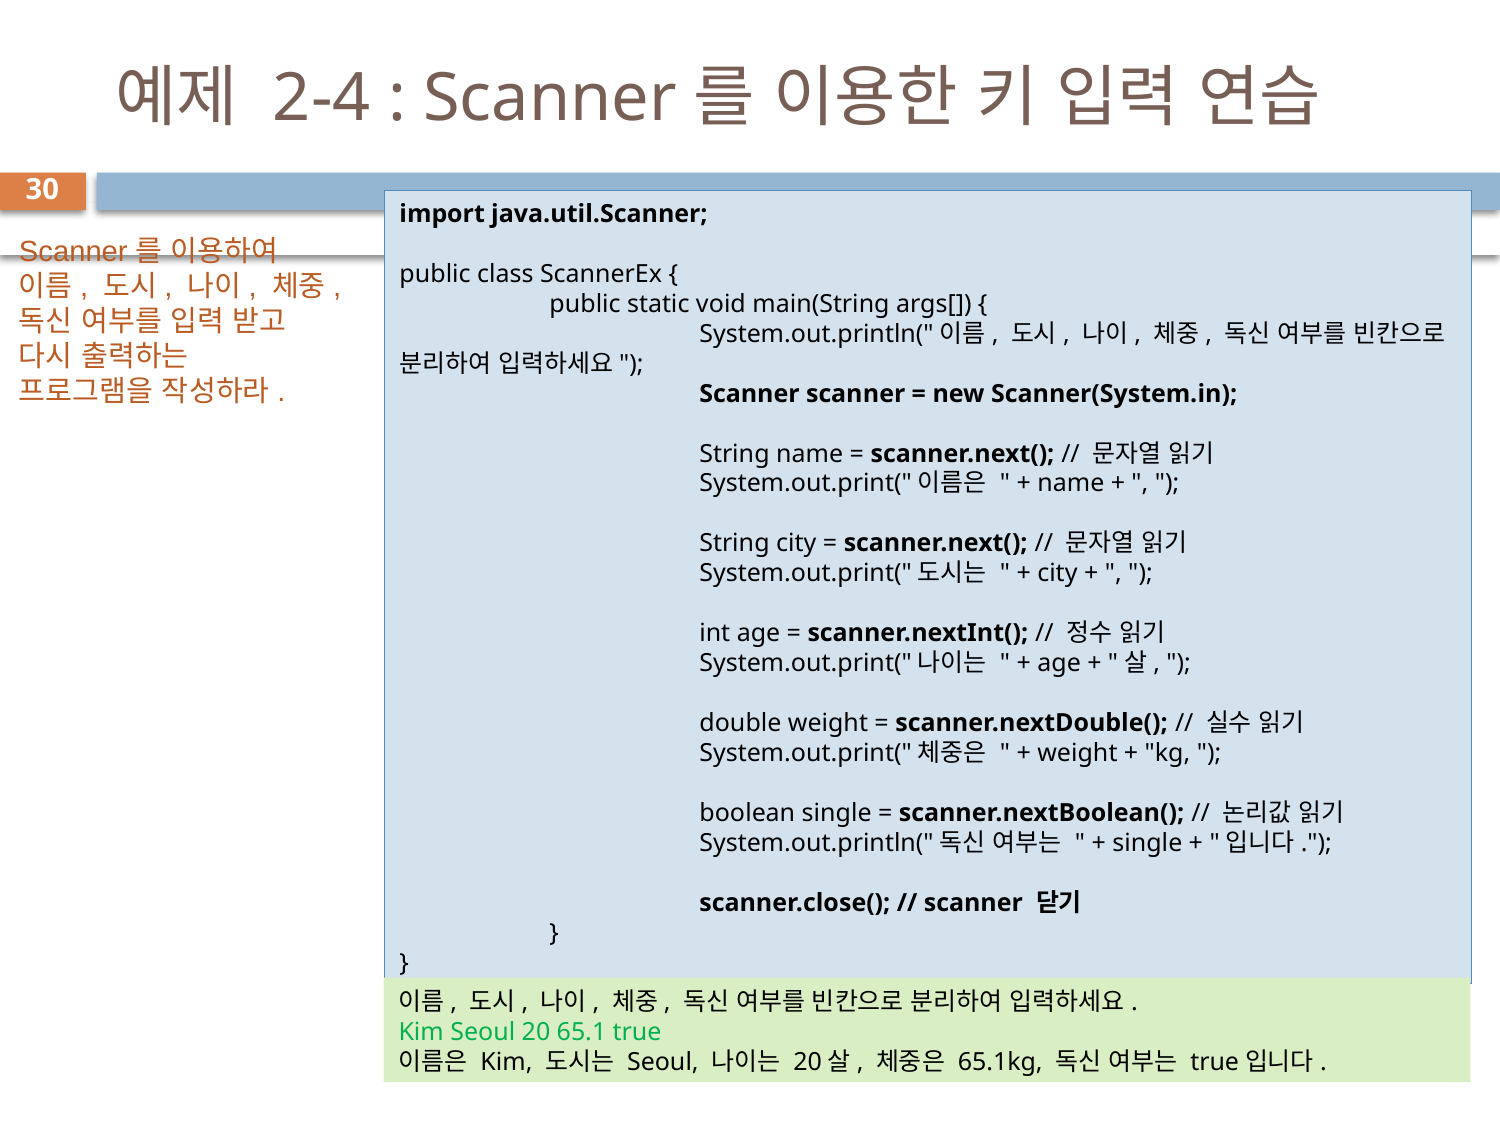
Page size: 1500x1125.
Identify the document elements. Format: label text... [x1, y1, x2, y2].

text_box 이름, 도시, 나이, 체중, 독신 여부를 빈칸으로 분리하여 입력하세요. Kim Seoul 20 65.1 true 이름은 Kim, 도시는 Seoul, 나이는 20살, 체중은 65.1kg, 독신 여부는 true입니다. [383, 977, 1471, 1083]
title 예제 2-4 : Scanner를 이용한 키 입력 연습 [100, 37, 1438, 149]
text_box import java.util.Scanner; public class ScannerEx { public static void main(String args[]) { System.out.println("이름, 도시, 나이, 체중, 독신 여부를 빈칸으로 분리하여 입력하세요"); Scanner scanner = new Scanner(System.in); String name = scanner.next(); // 문자열 읽기 System.out.print("이름은 " + name + ", "); String city = scanner.next(); // 문자열 읽기 System.out.print("도시는 " + city + ", "); int age = scanner.nextInt(); // 정수 읽기 System.out.print("나이는 " + age + "살, "); double weight = scanner.nextDouble(); // 실수 읽기 System.out.print("체중은 " + weight + "kg, "); boolean single = scanner.nextBoolean(); // 논리값 읽기 System.out.println("독신 여부는 " + single + "입니다."); scanner.close(); // scanner 닫기 } } [384, 190, 1472, 984]
slide_number 30 [0, 170, 87, 211]
text_box Scanner를 이용하여 이름, 도시, 나이, 체중, 독신 여부를 입력 받고 다시 출력하는 프로그램을 작성하라. [4, 225, 365, 415]
